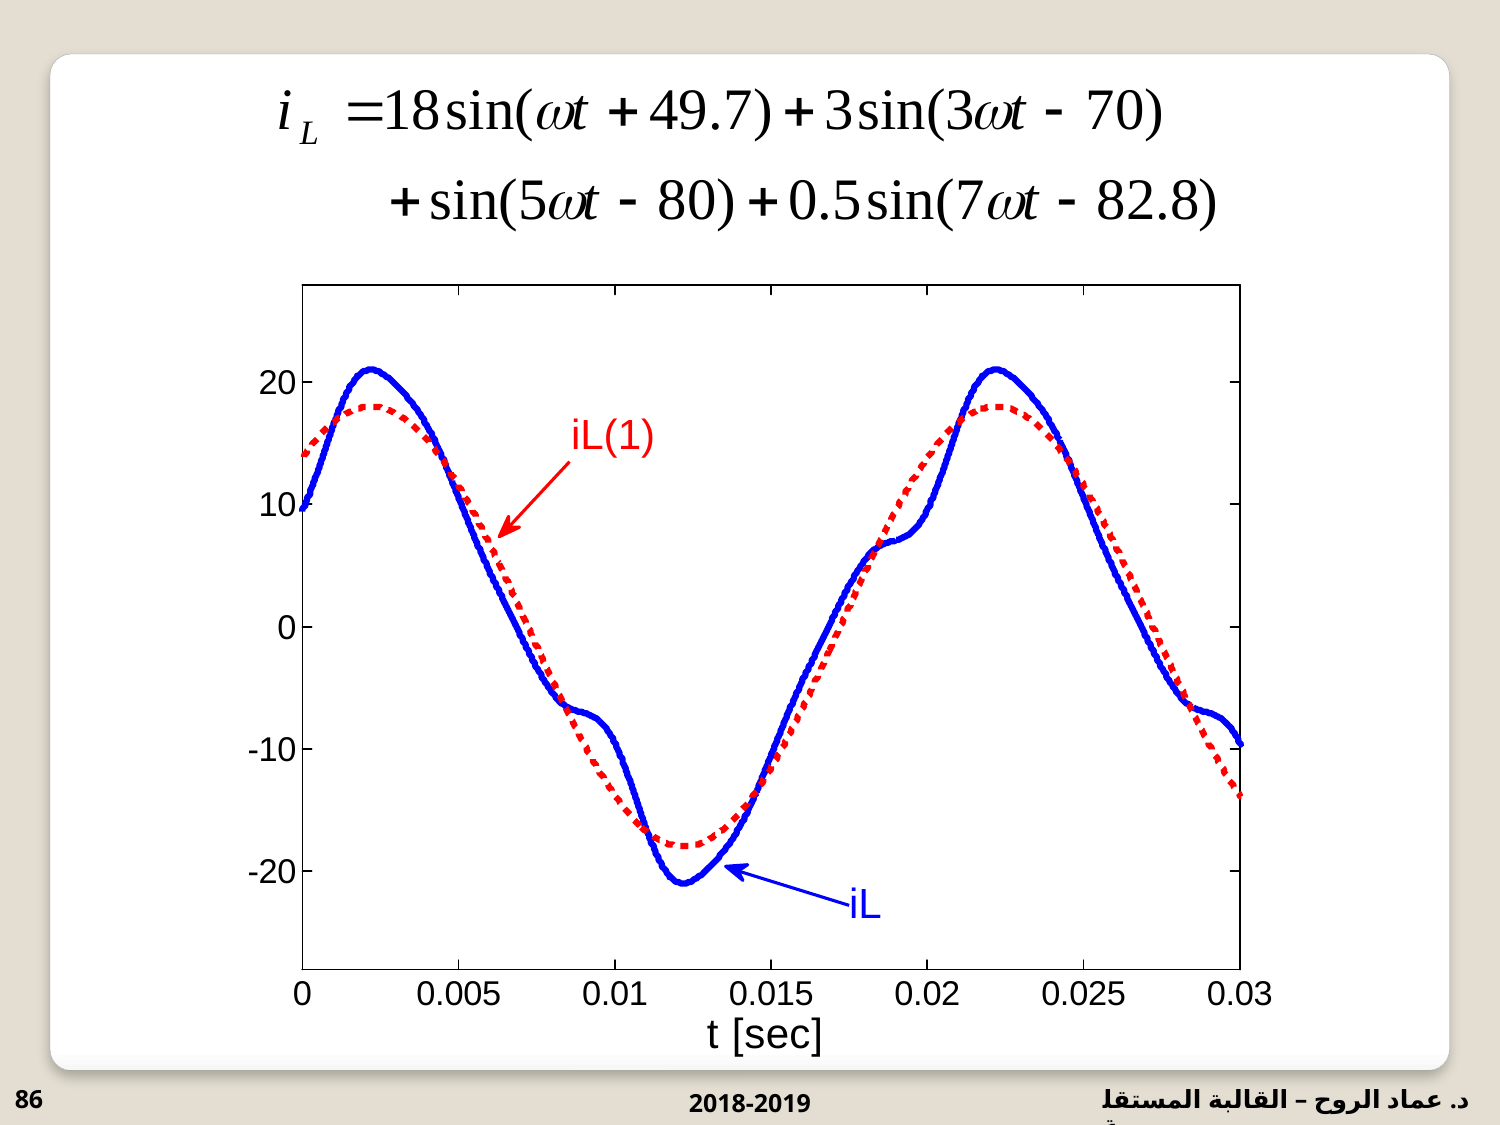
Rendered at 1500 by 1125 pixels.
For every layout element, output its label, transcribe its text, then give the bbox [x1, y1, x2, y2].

slide_number 2018-2019 [562, 1075, 938, 1125]
slide_number 86 [0, 1065, 106, 1125]
footer د. عماد الروح – القالبة المستقلة [1089, 1065, 1500, 1125]
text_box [269, 70, 1231, 221]
picture [145, 222, 1355, 1062]
